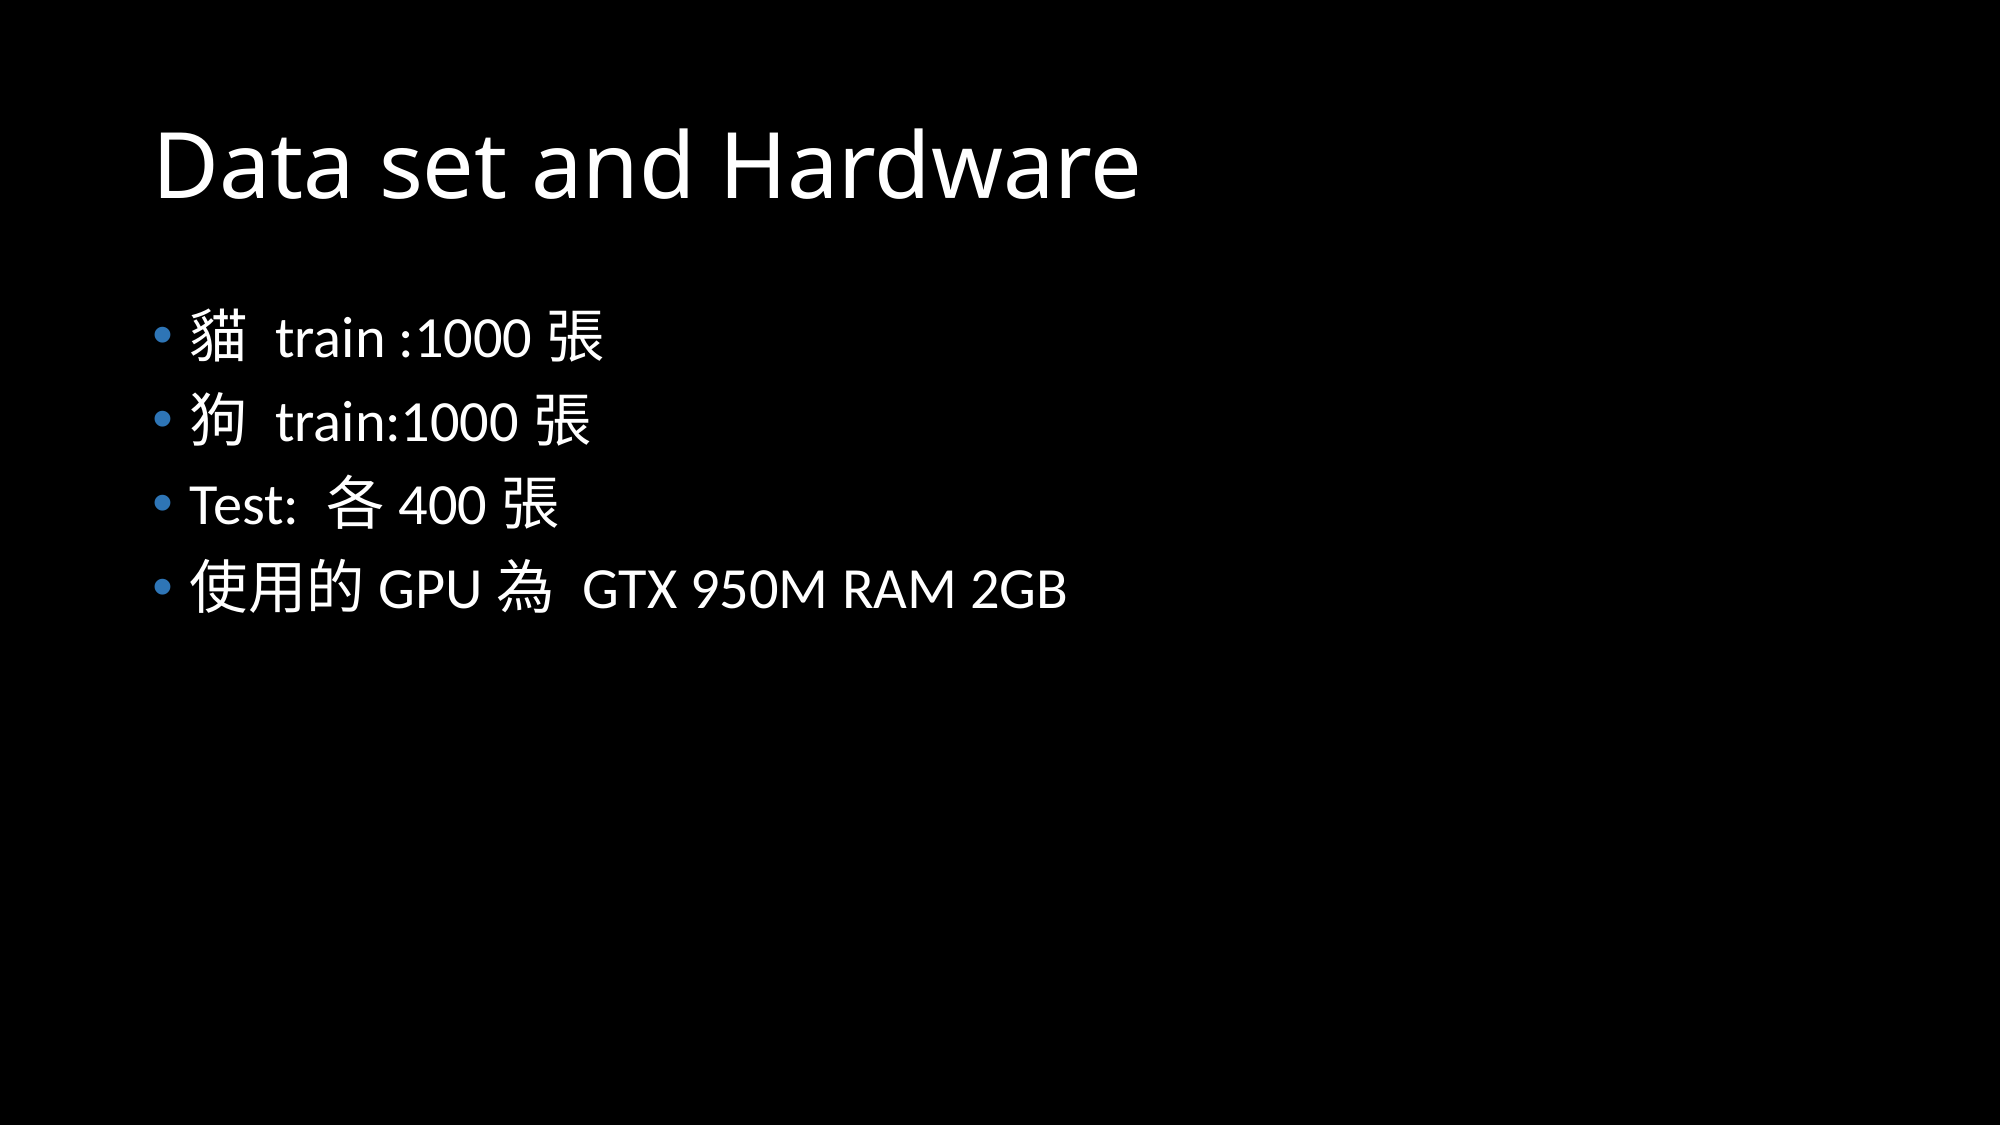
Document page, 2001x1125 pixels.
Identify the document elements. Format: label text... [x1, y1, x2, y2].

list 貓 train :1000張 狗 train:1000張 Test: 各400張 使用的GPU為 GTX 950M RAM 2GB [137, 299, 1863, 1014]
title Data set and Hardware [137, 59, 1863, 278]
